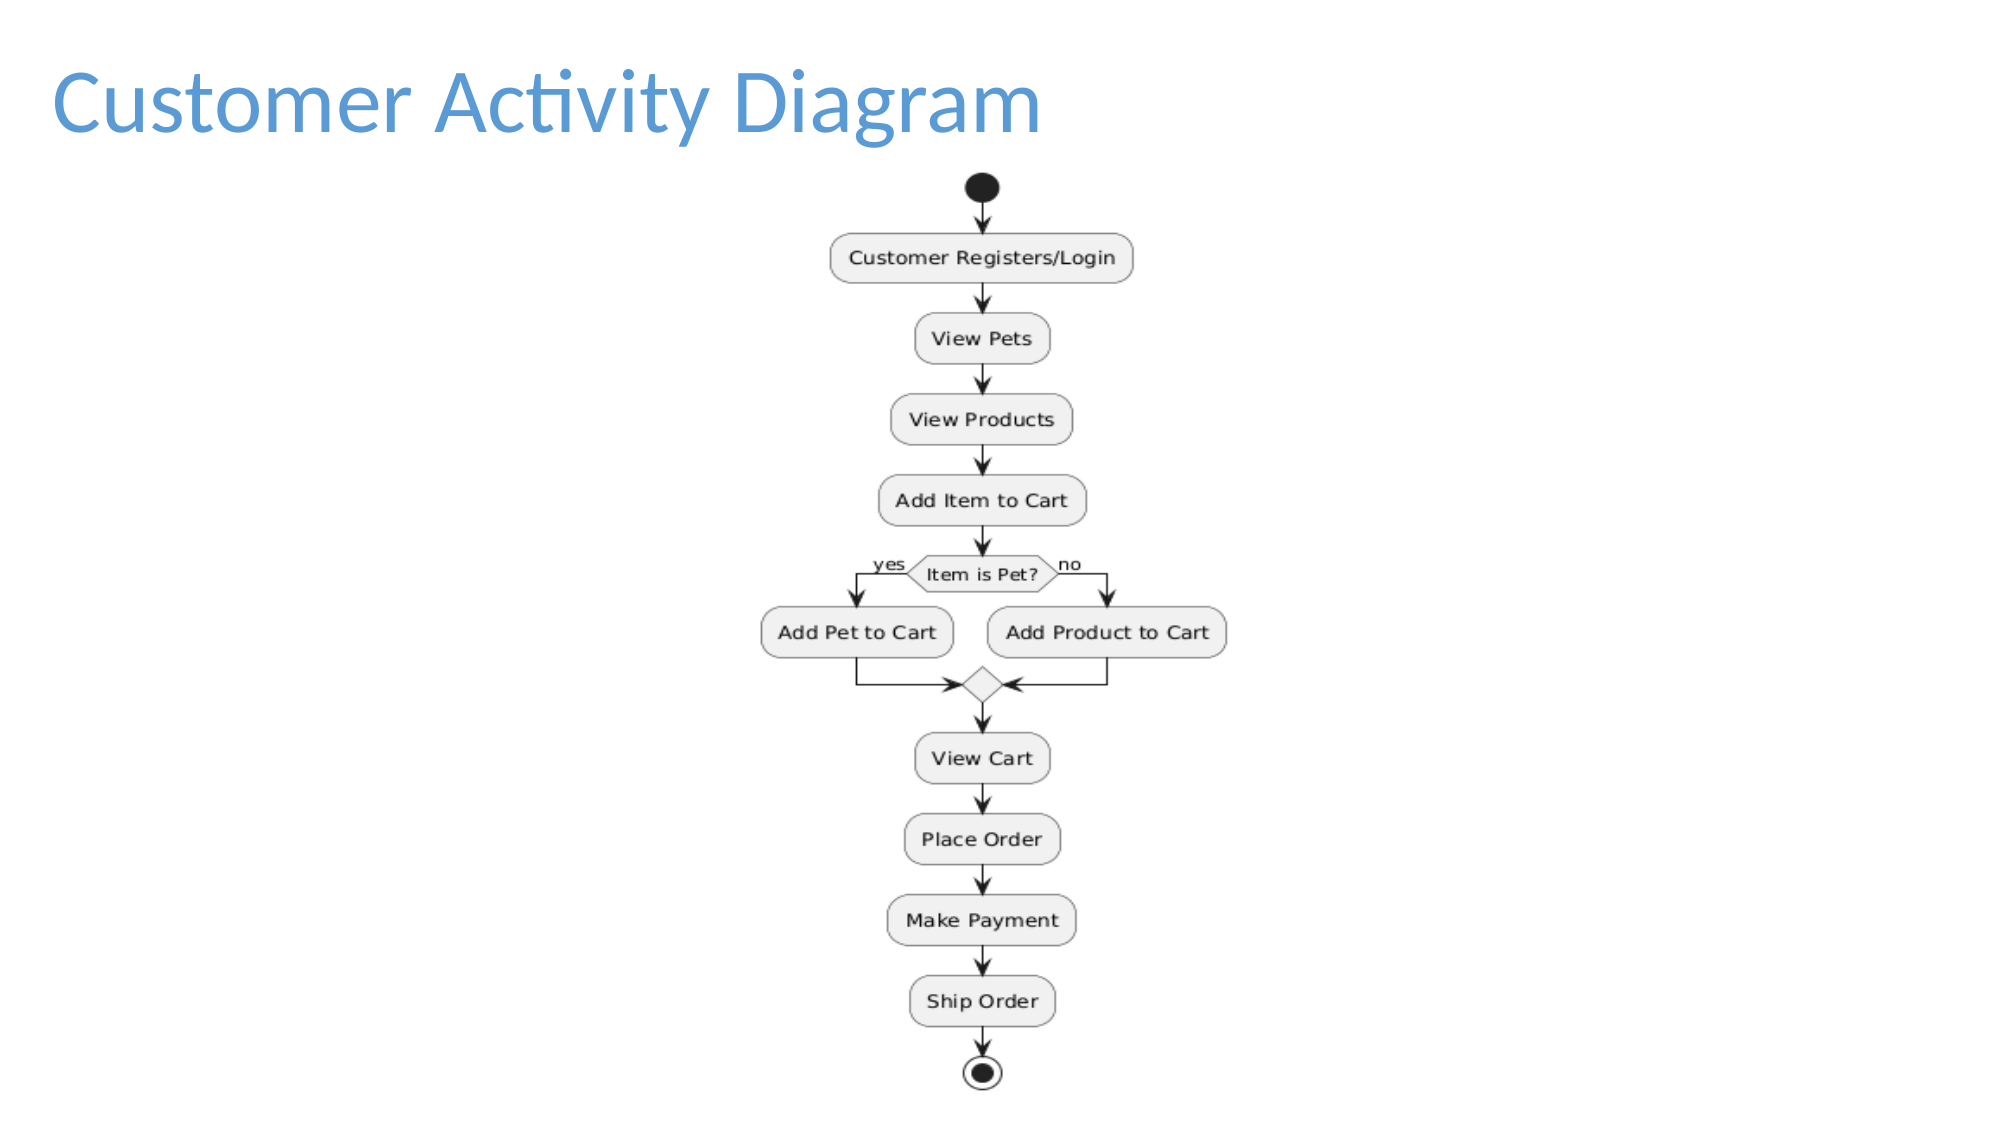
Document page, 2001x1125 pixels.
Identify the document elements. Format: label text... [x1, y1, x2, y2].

picture [742, 158, 1243, 1104]
text_box Customer Activity Diagram [37, 32, 1243, 158]
